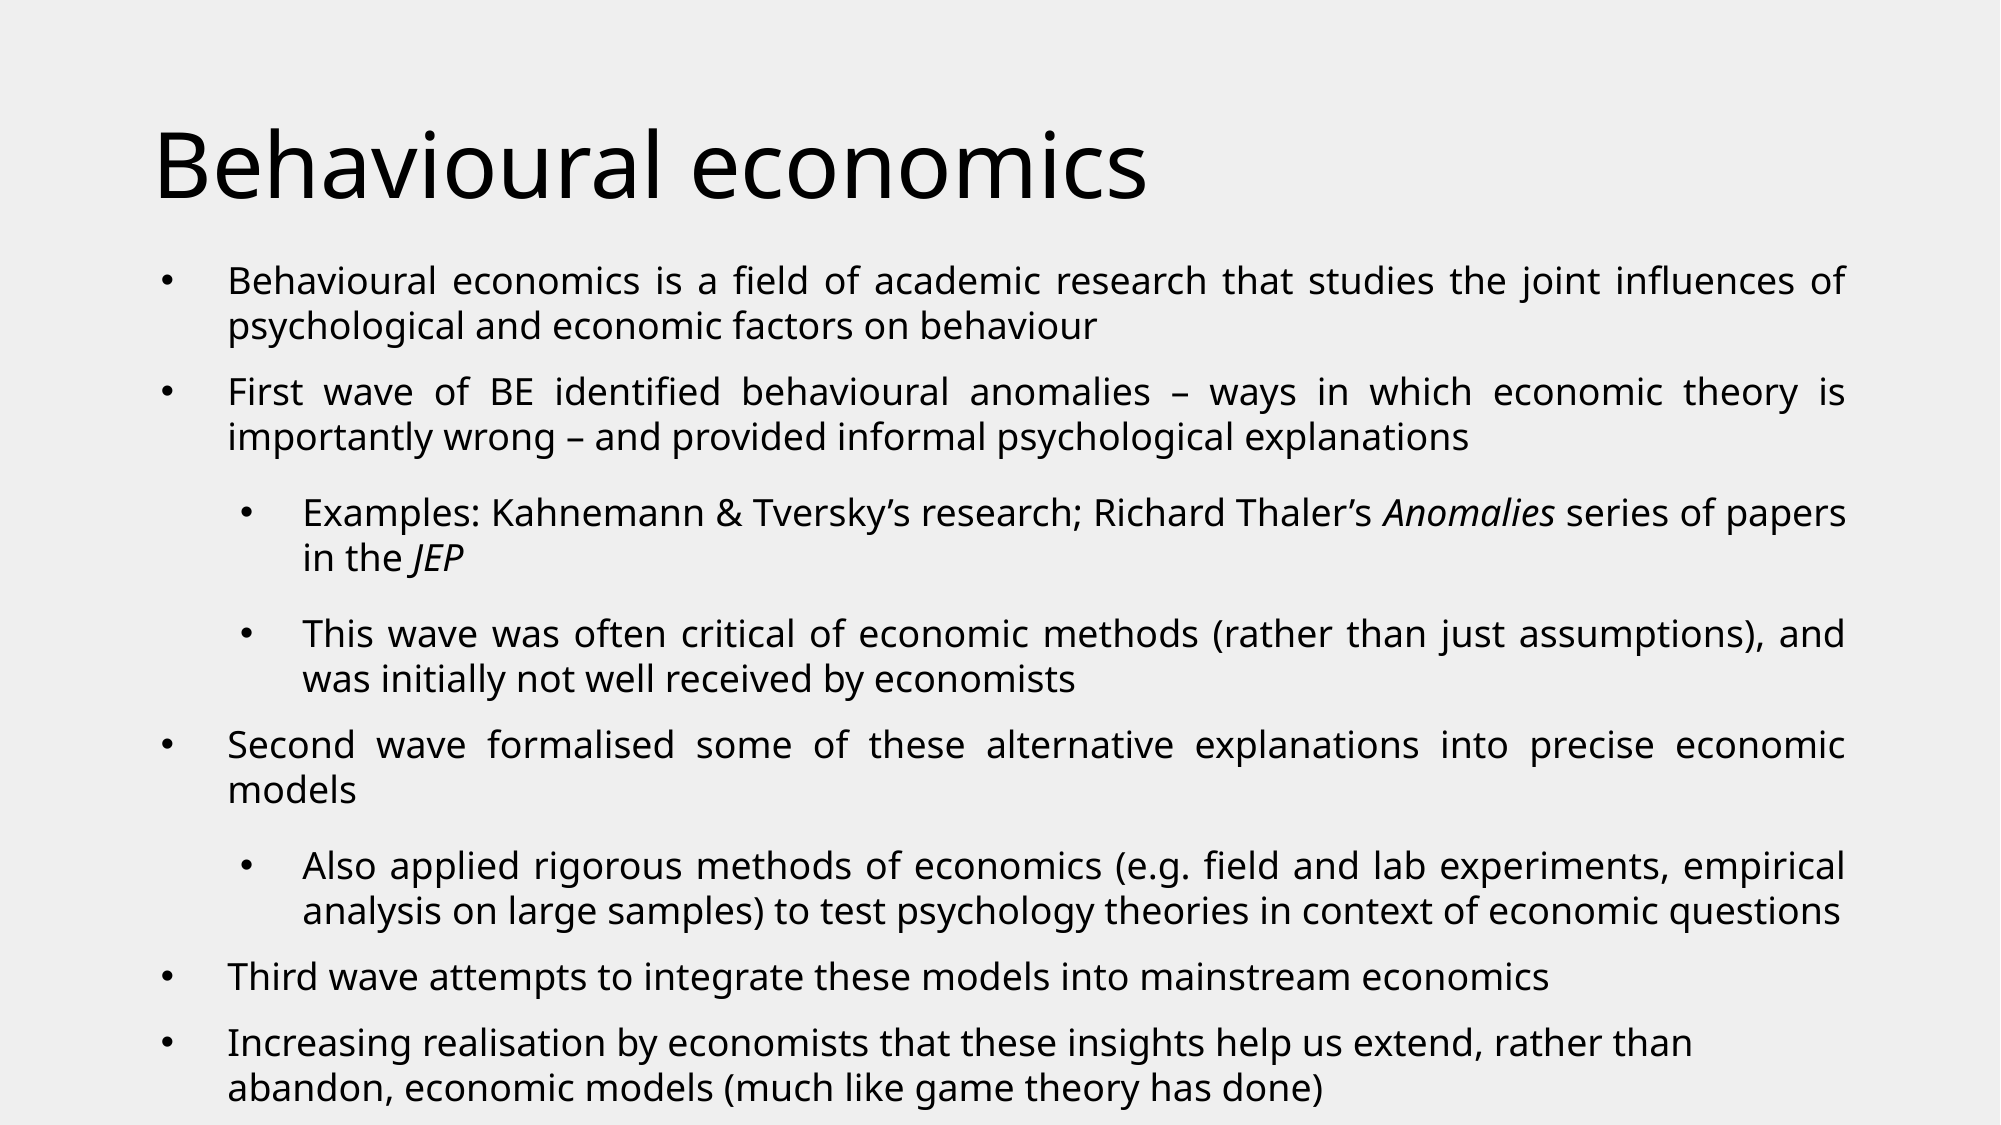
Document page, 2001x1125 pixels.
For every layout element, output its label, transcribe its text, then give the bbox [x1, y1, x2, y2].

title Behavioural economics [137, 59, 1863, 278]
list Behavioural economics is a field of academic research that studies the joint influences of psychological and economic factors on behaviour First wave of BE identified behavioural anomalies – ways in which economic theory is importantly wrong – and provided informal psychological explanations Examples: Kahnemann & Tversky’s research; Richard Thaler’s Anomalies series of papers in the JEP This wave was often critical of economic methods (rather than just assumptions), and was initially not well received by economists Second wave formalised some of these alternative explanations into precise economic models Also applied rigorous methods of economics (e.g. field and lab experiments, empirical analysis on large samples) to test psychology theories in context of economic questions Third wave attempts to integrate these models into mainstream economics Increasing realisation by economists that these insights help us extend, rather than abandon, economic models (much like game theory has done) [137, 278, 1863, 1044]
